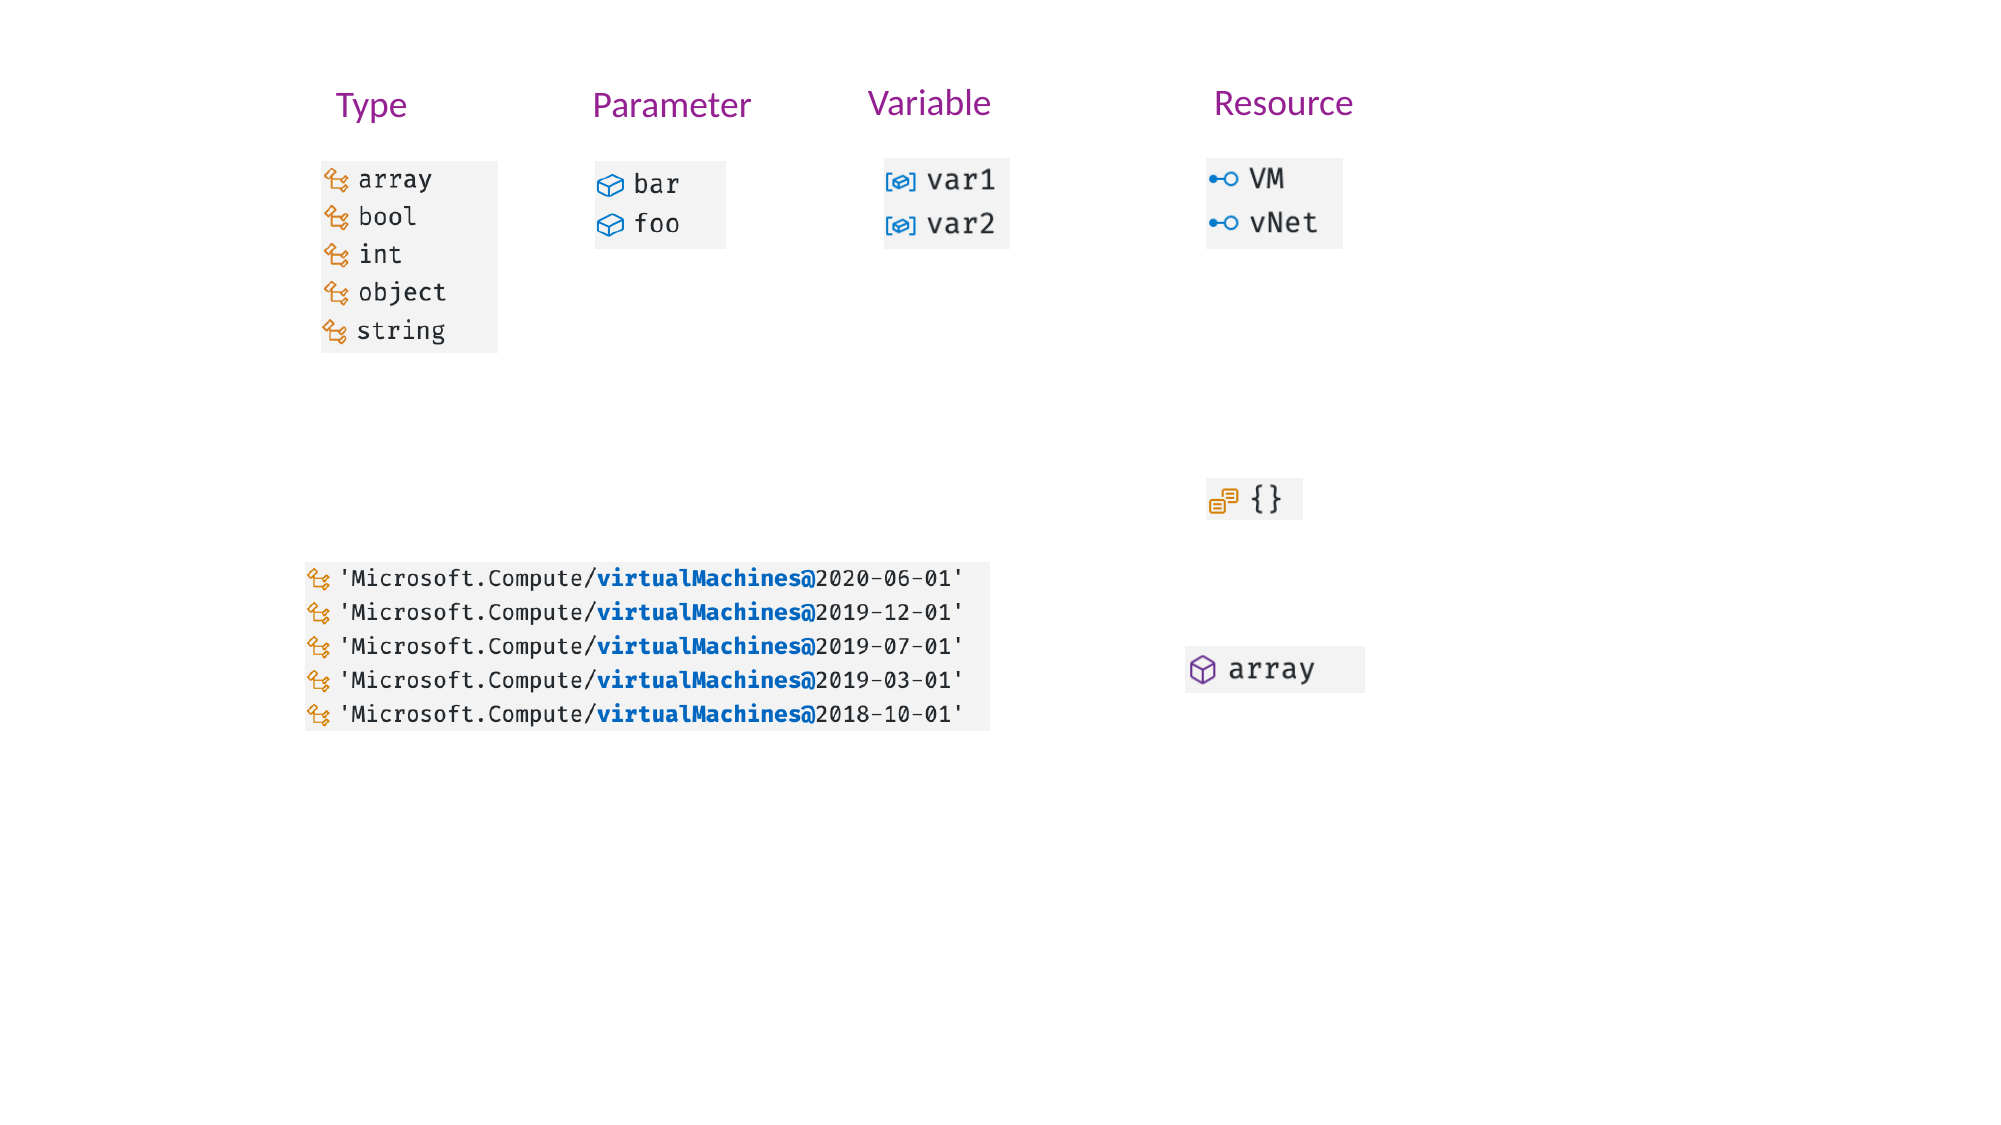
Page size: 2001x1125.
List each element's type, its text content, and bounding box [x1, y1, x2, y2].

picture [884, 158, 1010, 249]
picture [321, 161, 498, 353]
picture [1206, 478, 1303, 520]
picture [1206, 158, 1343, 249]
text_box Type [321, 73, 442, 133]
text_box Parameter [577, 73, 800, 133]
text_box Variable [853, 70, 1035, 131]
picture [305, 562, 990, 731]
picture [595, 161, 726, 249]
picture [1184, 646, 1365, 693]
text_box Resource [1199, 70, 1414, 131]
